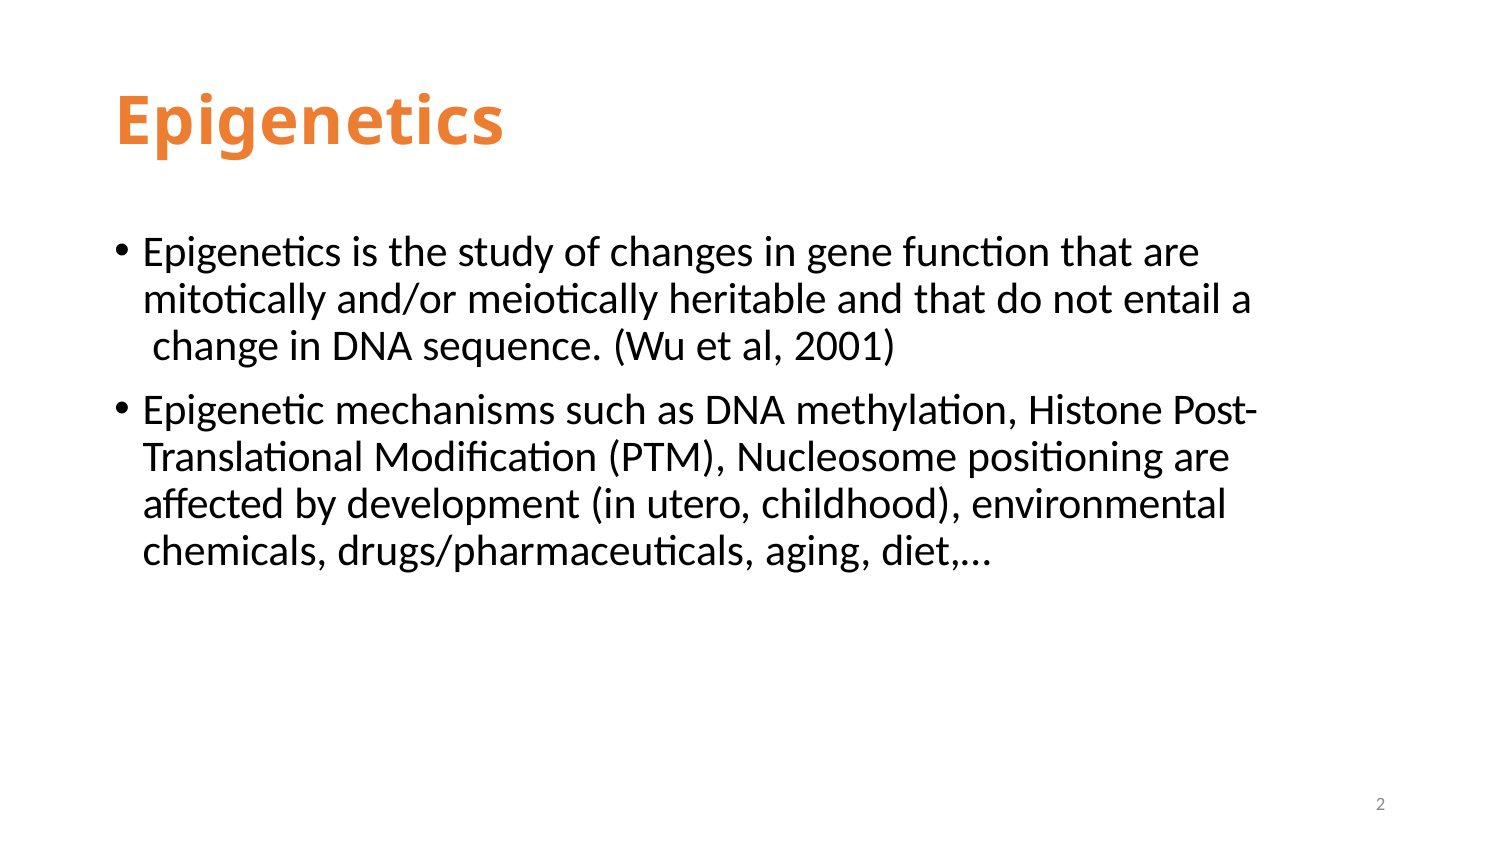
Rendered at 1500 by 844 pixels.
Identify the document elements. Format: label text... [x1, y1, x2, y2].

title Epigenetics [112, 75, 525, 219]
text_box Epigenetics is the study of changes in gene function that are mitotically and/or meiotically heritable and that do not entail a change in DNA sequence. (Wu et al, 2001) Epigenetic mechanisms such as DNA methylation, Histone Post- Translational Modification (PTM), Nucleosome positioning are affected by development (in utero, childhood), environmental chemicals, drugs/pharmaceuticals, aging, diet,… [112, 220, 1269, 575]
text_box 2 [1371, 790, 1392, 815]
